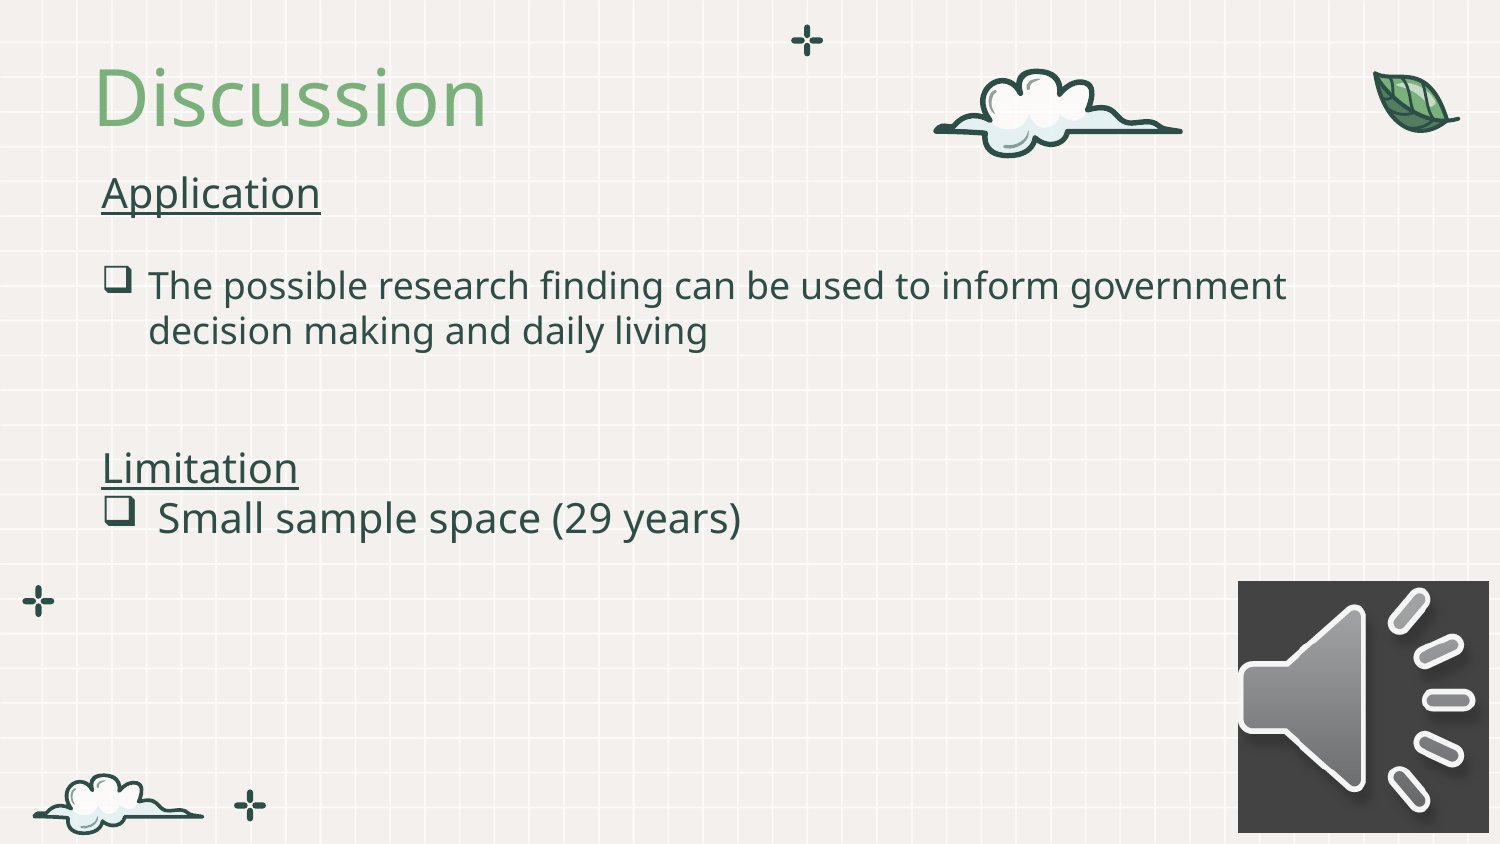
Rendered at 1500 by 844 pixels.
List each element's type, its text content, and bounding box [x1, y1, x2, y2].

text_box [1365, 57, 1466, 139]
title Discussion [77, 32, 1342, 127]
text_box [932, 64, 1184, 159]
text_box Application The possible research finding can be used to inform government decision making and daily living Limitation Small sample space (29 years) [86, 151, 1418, 765]
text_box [31, 770, 205, 836]
picture [1236, 580, 1490, 834]
